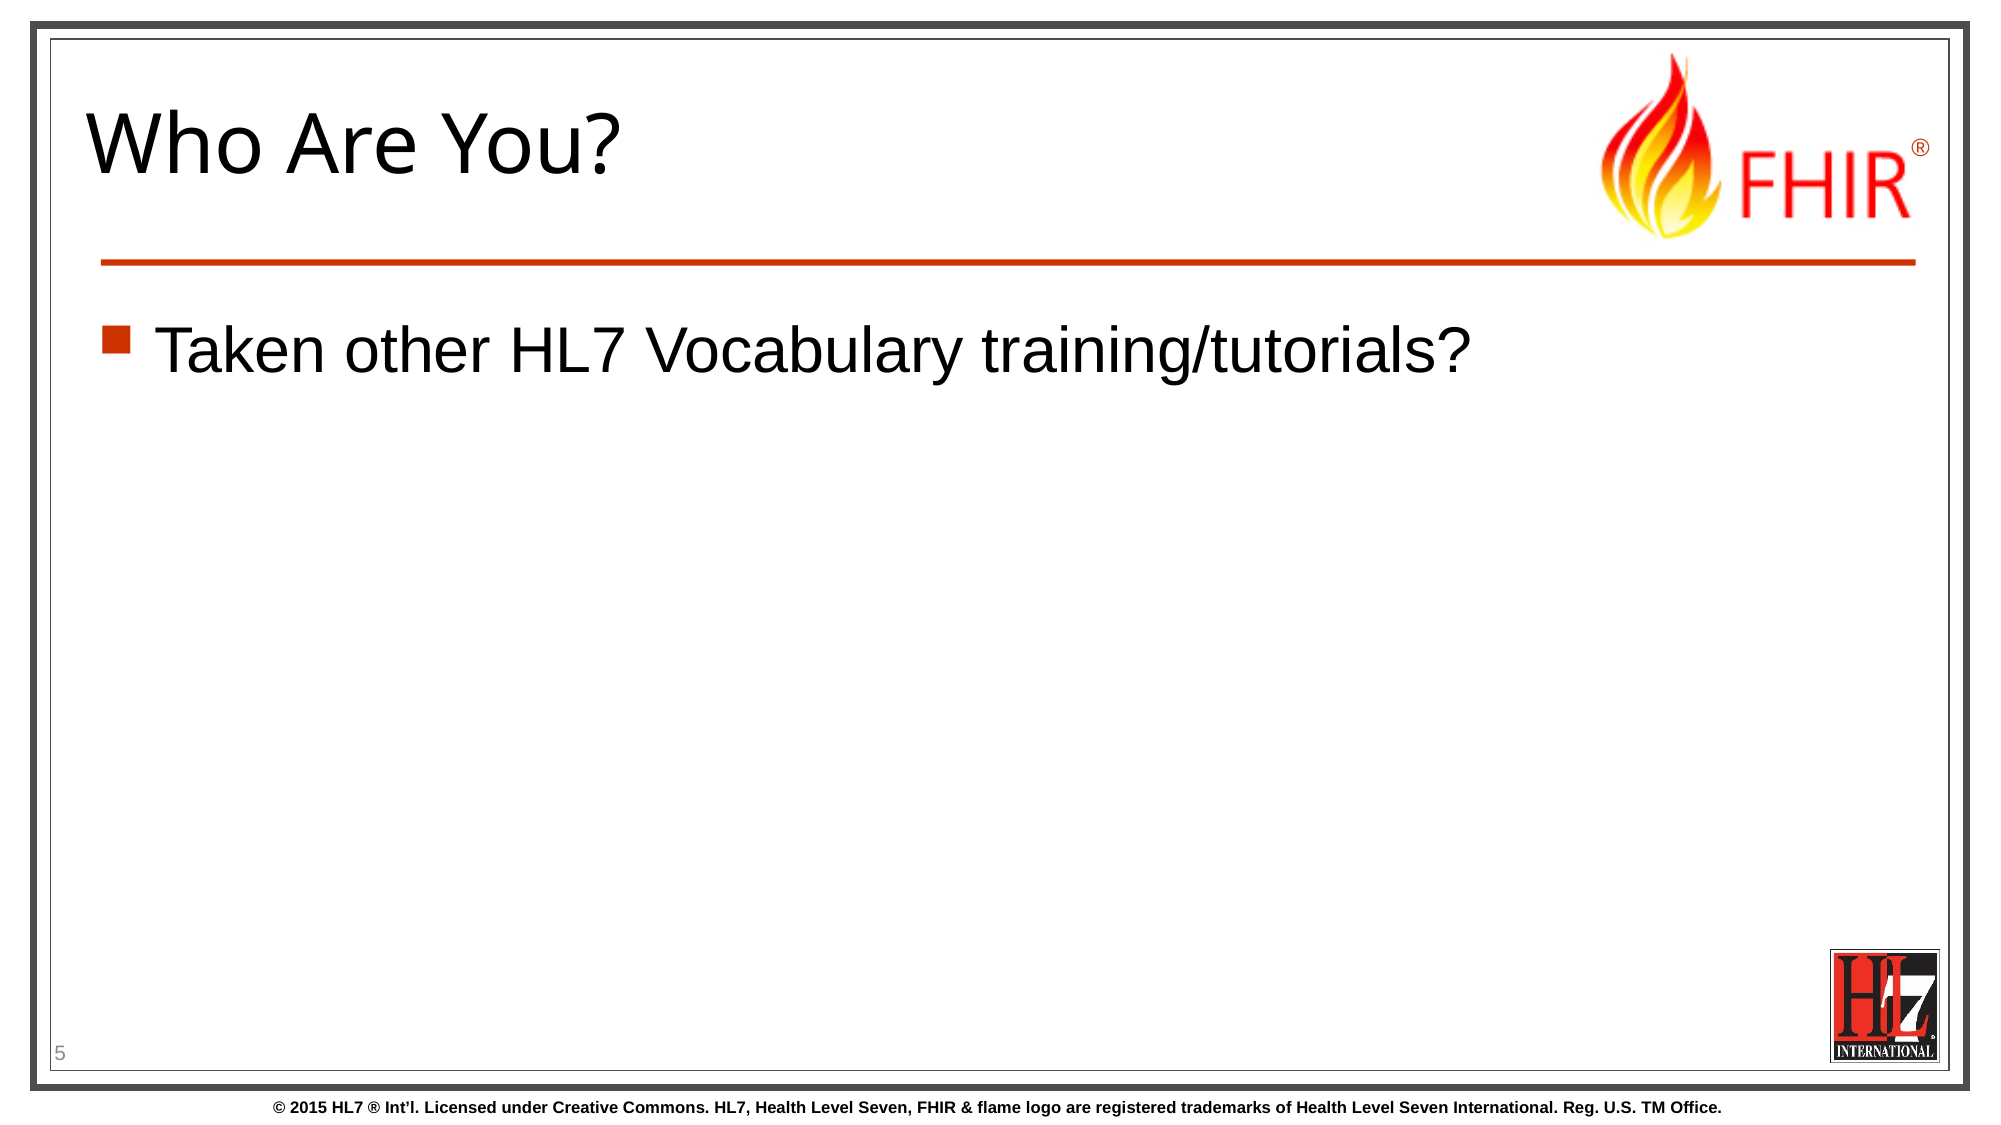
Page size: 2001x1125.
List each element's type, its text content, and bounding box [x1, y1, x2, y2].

slide_number 5 [39, 1034, 197, 1071]
title Who Are You? [70, 54, 1595, 244]
picture [1588, 42, 1923, 249]
picture [1830, 949, 1940, 1063]
list Taken other HL7 Vocabulary training/tutorials? [83, 299, 1917, 1059]
